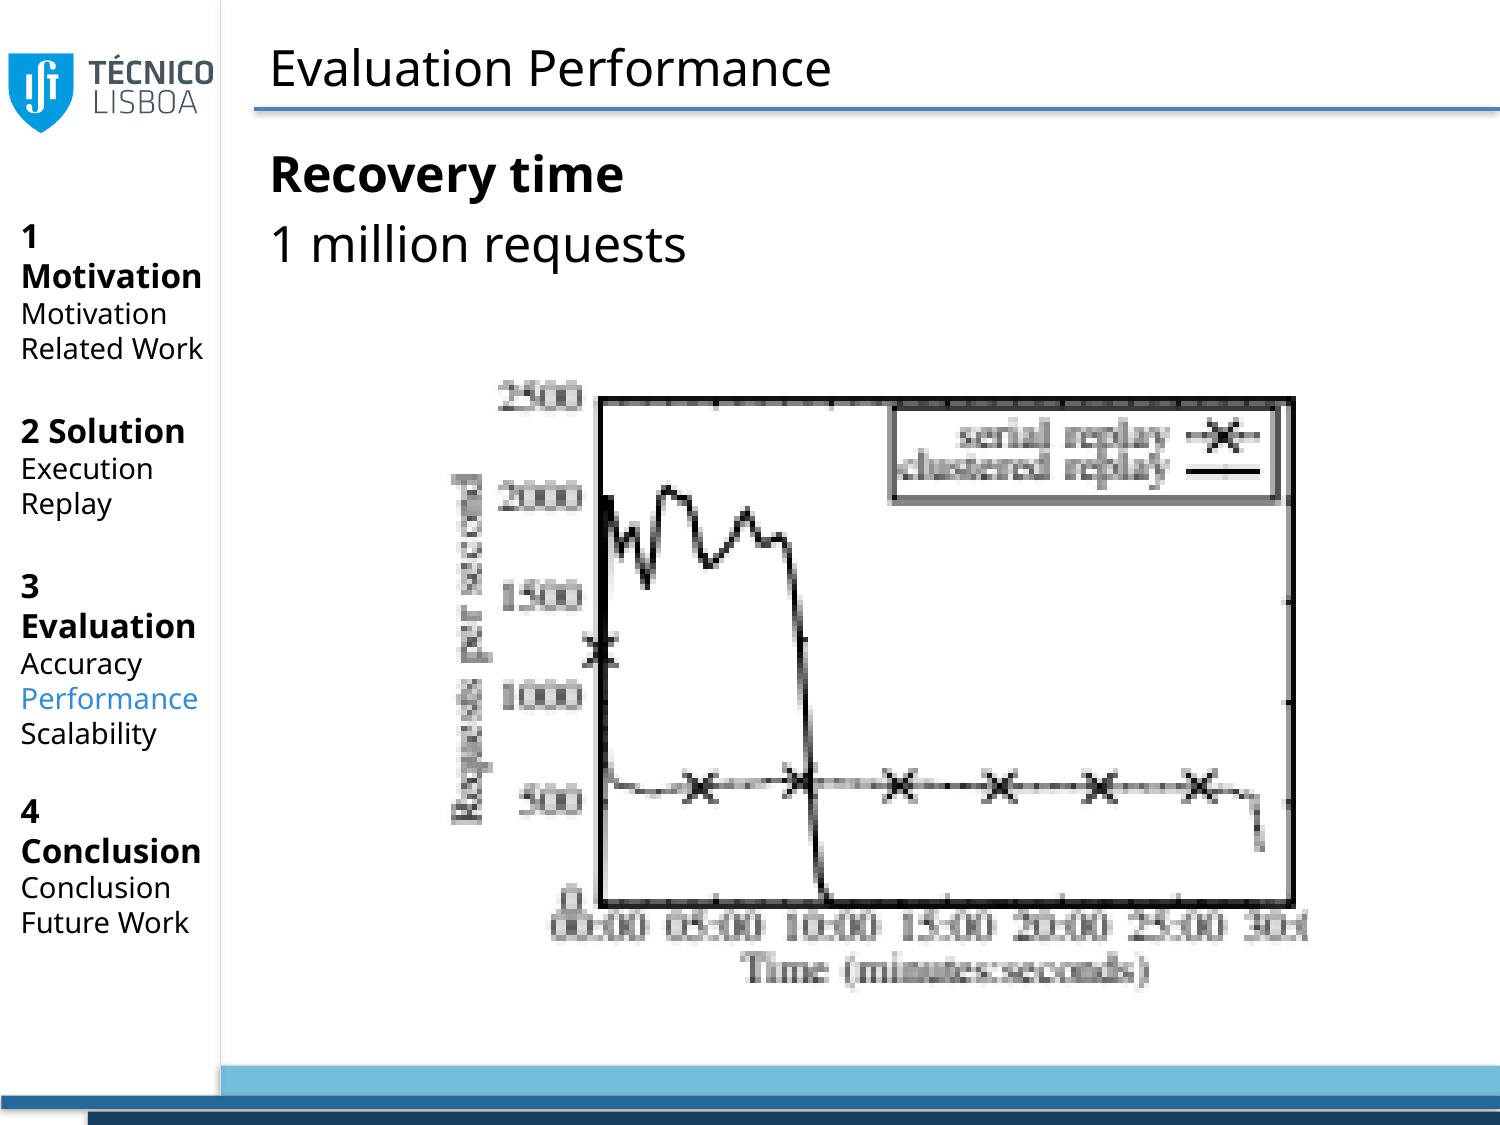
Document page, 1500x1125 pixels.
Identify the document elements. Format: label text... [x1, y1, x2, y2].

title Evaluation Performance [254, 33, 964, 100]
picture [404, 349, 1309, 999]
picture [7, 52, 215, 135]
text_box 1 Motivation Motivation Related Work 2 Solution Execution Replay 3 Evaluation Accuracy Performance Scalability 4 Conclusion Conclusion Future Work [5, 208, 225, 982]
list Recovery time 1 million requests [254, 134, 1472, 1043]
